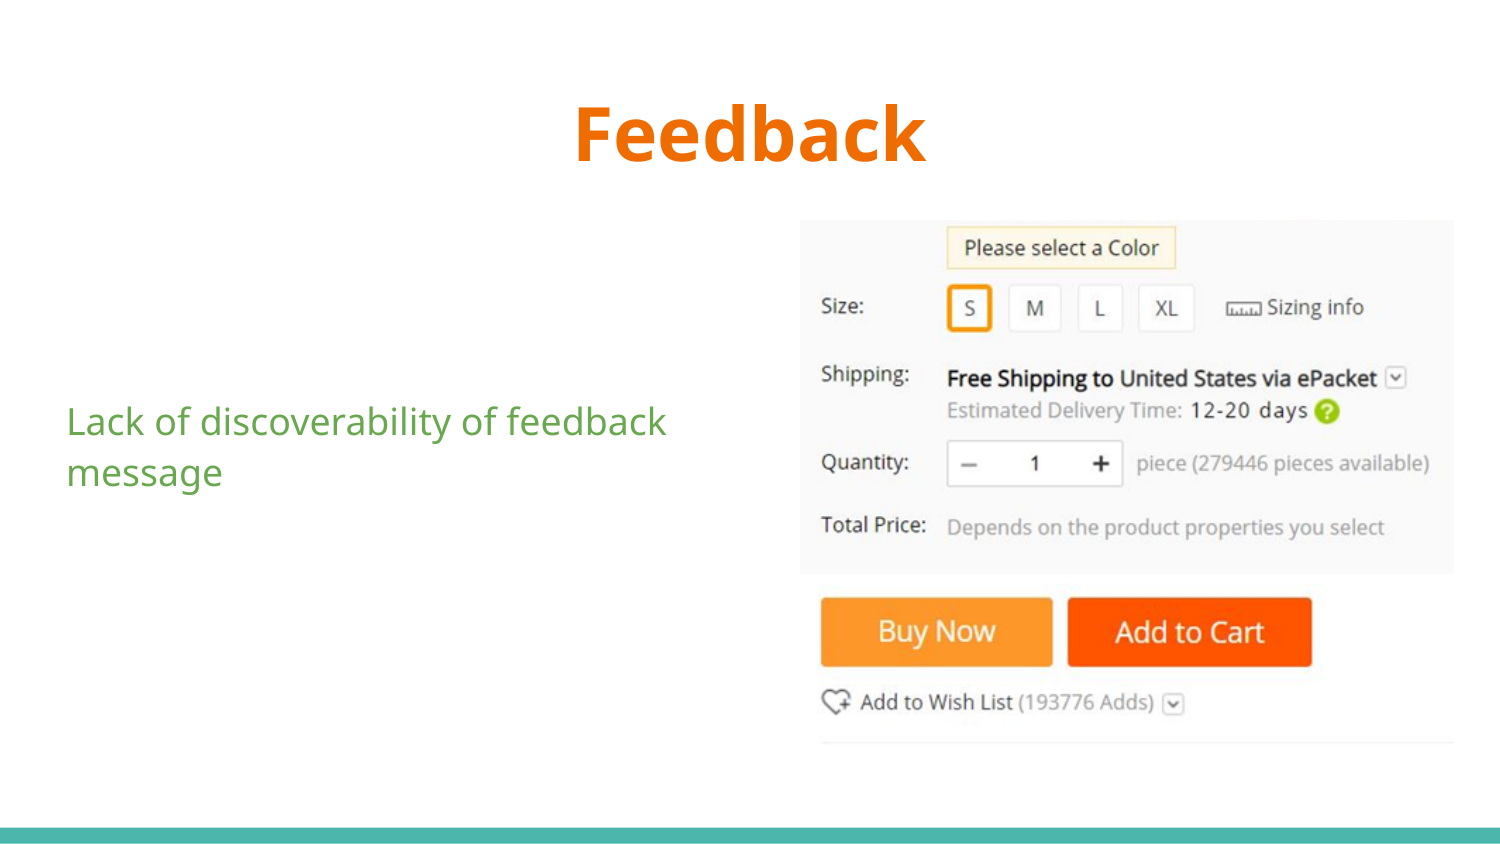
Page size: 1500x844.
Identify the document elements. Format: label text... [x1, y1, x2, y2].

title Feedback [51, 72, 1449, 189]
picture [799, 220, 1455, 745]
list Lack of discoverability of feedback message [51, 212, 776, 737]
